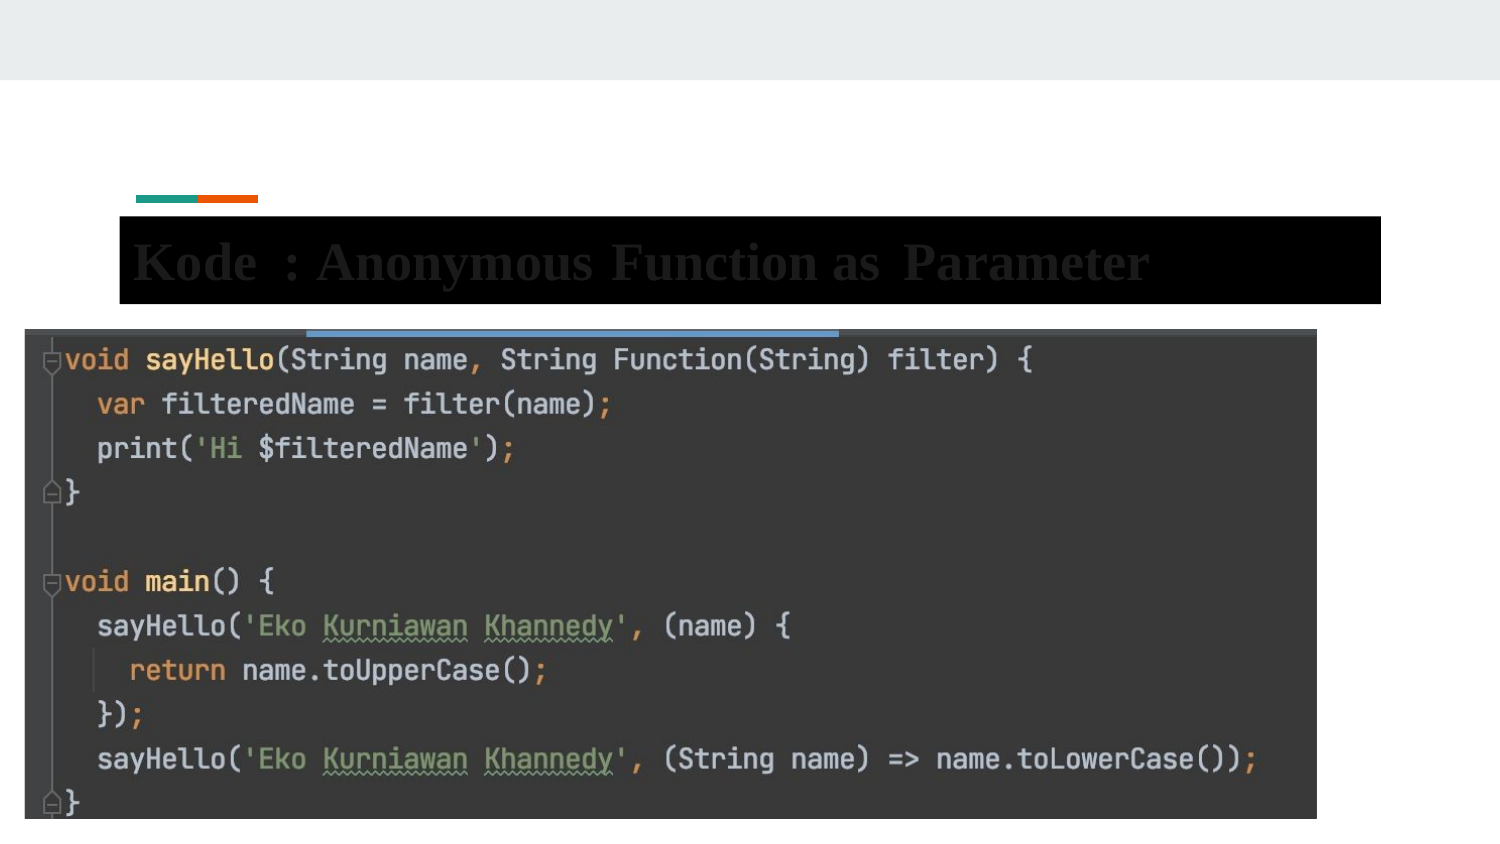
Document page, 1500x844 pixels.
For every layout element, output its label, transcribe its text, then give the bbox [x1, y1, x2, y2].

text_box [0, 0, 1500, 81]
text_box Kode : Anonymous Function as Parameter [119, 216, 1381, 305]
text_box [24, 329, 1317, 819]
